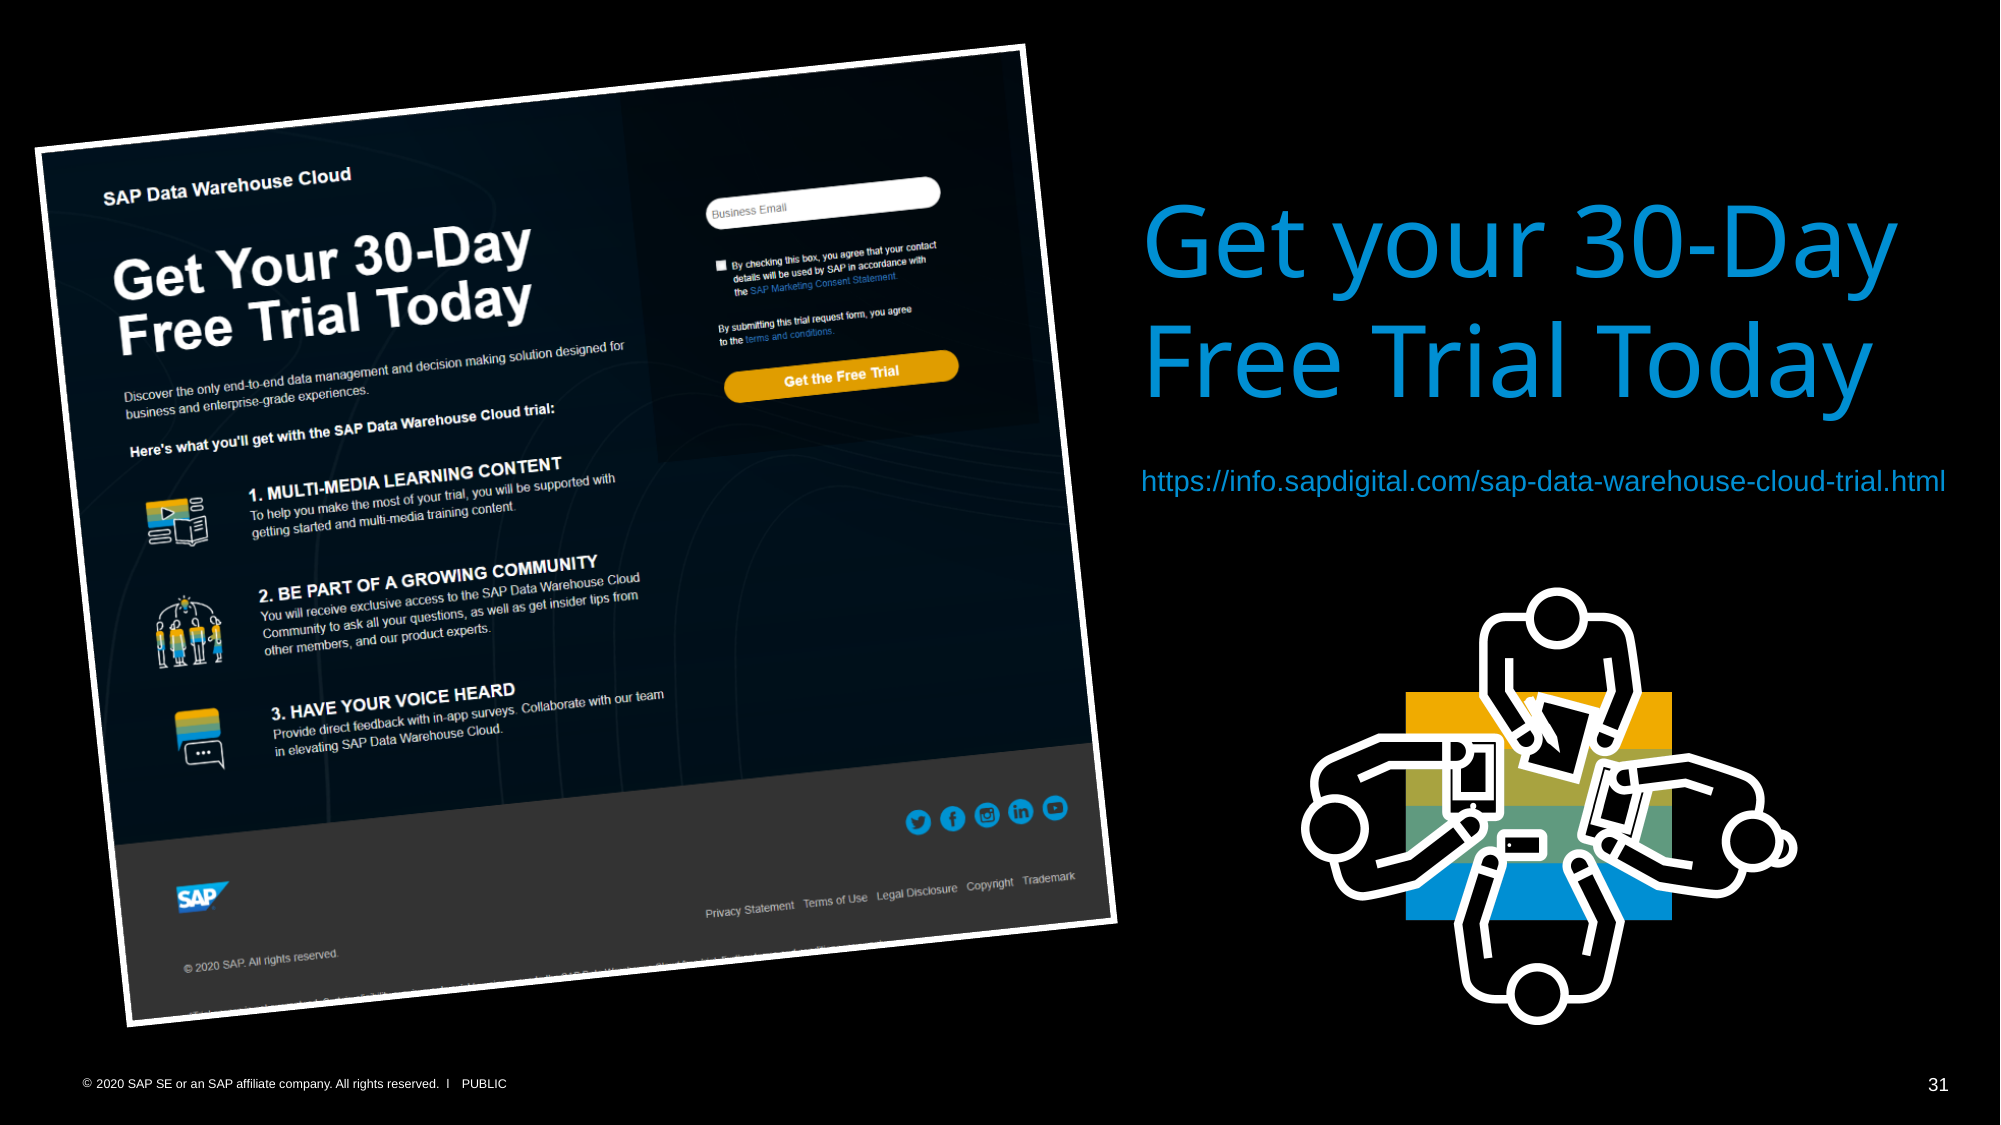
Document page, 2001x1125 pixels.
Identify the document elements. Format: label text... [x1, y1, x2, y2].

picture [1289, 546, 1808, 1065]
text_box https://info.sapdigital.com/sap-data-warehouse-cloud-trial.html [1141, 462, 1957, 498]
text_box Get your 30-Day Free Trial Today [1141, 177, 1957, 426]
picture [42, 51, 1110, 1020]
